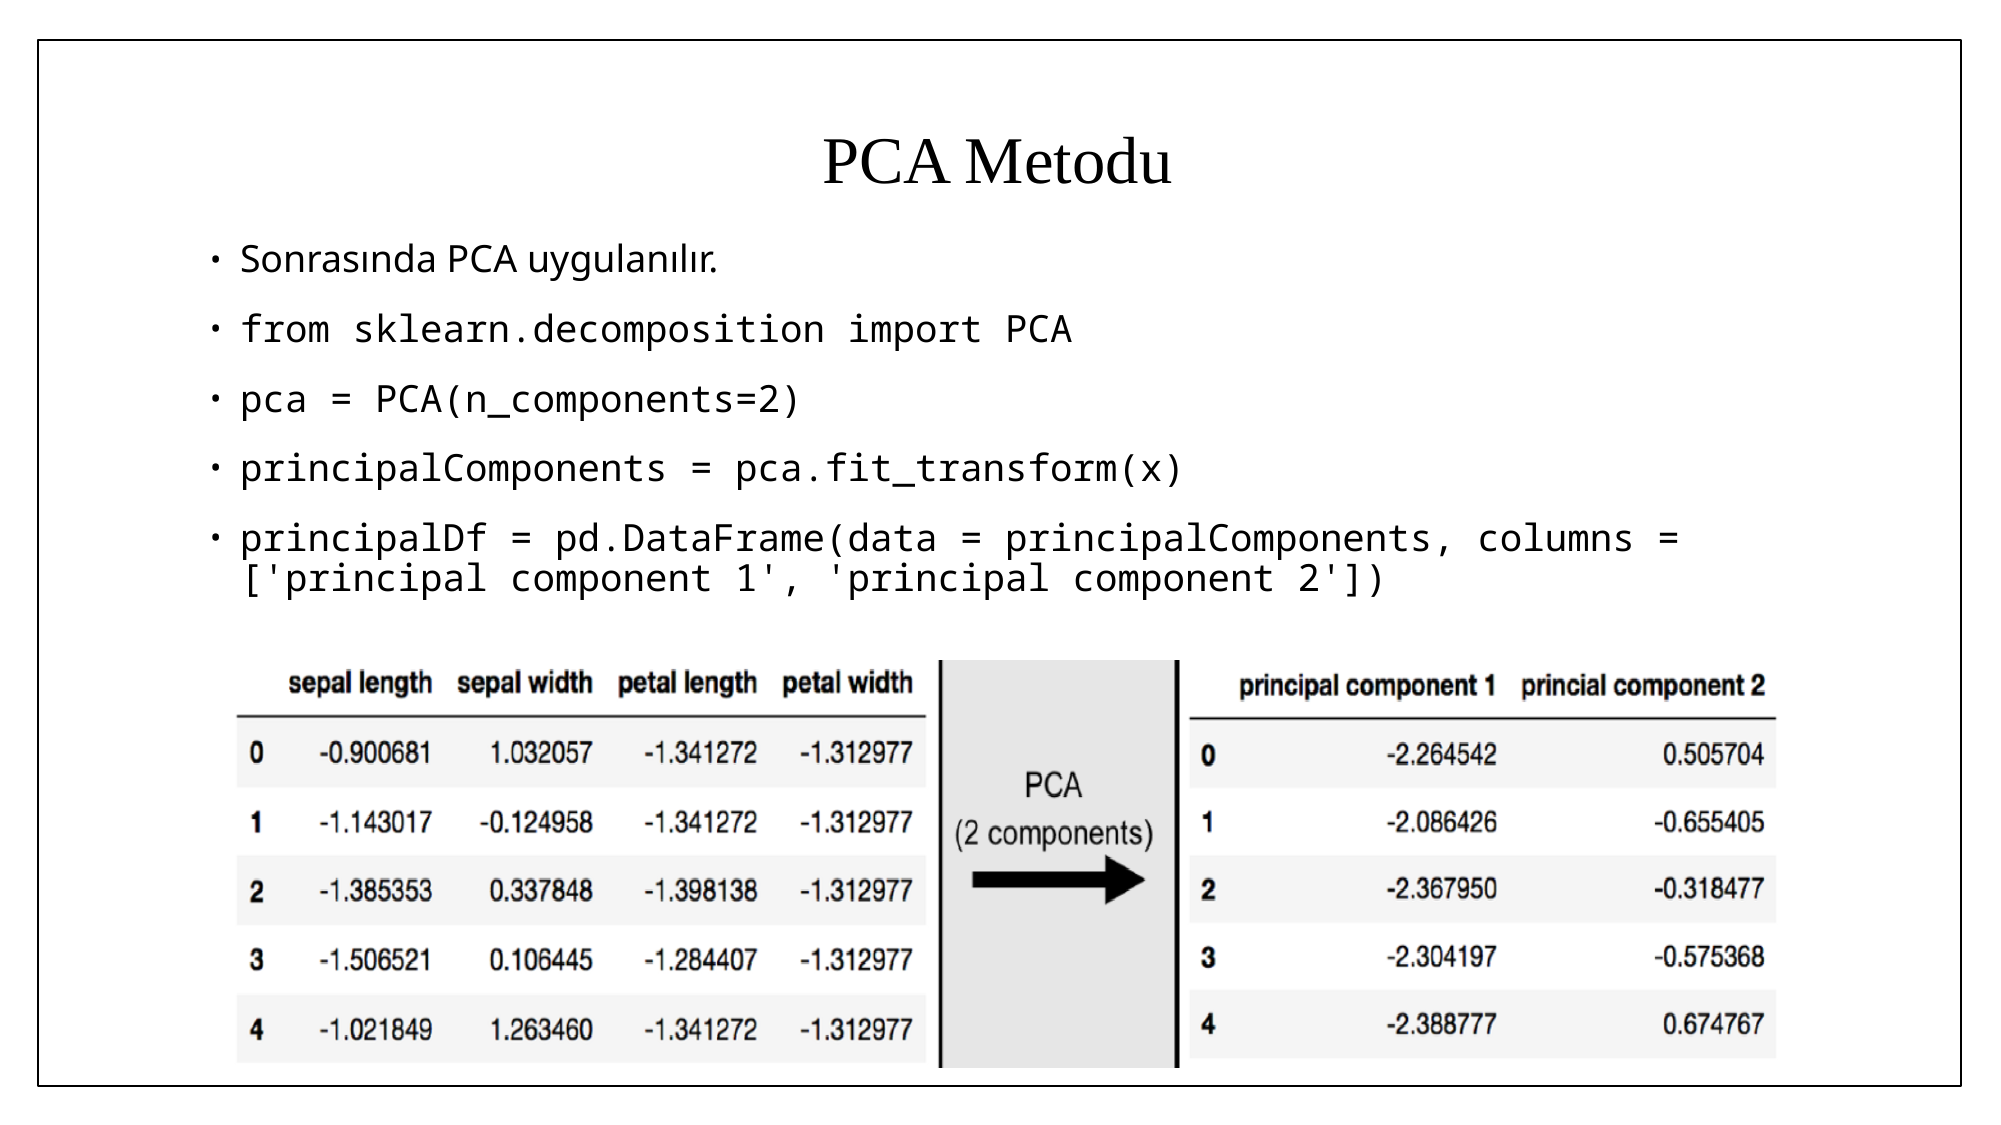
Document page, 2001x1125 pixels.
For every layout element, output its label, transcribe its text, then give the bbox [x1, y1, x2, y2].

picture [216, 659, 1784, 1068]
title PCA Metodu [187, 99, 1808, 225]
list Sonrasında PCA uygulanılır. from sklearn.decomposition import PCA pca = PCA(n_components=2) principalComponents = pca.fit_transform(x) principalDf = pd.DataFrame(data = principalComponents, columns = ['principal component 1', 'principal component 2']) [187, 232, 1808, 1000]
